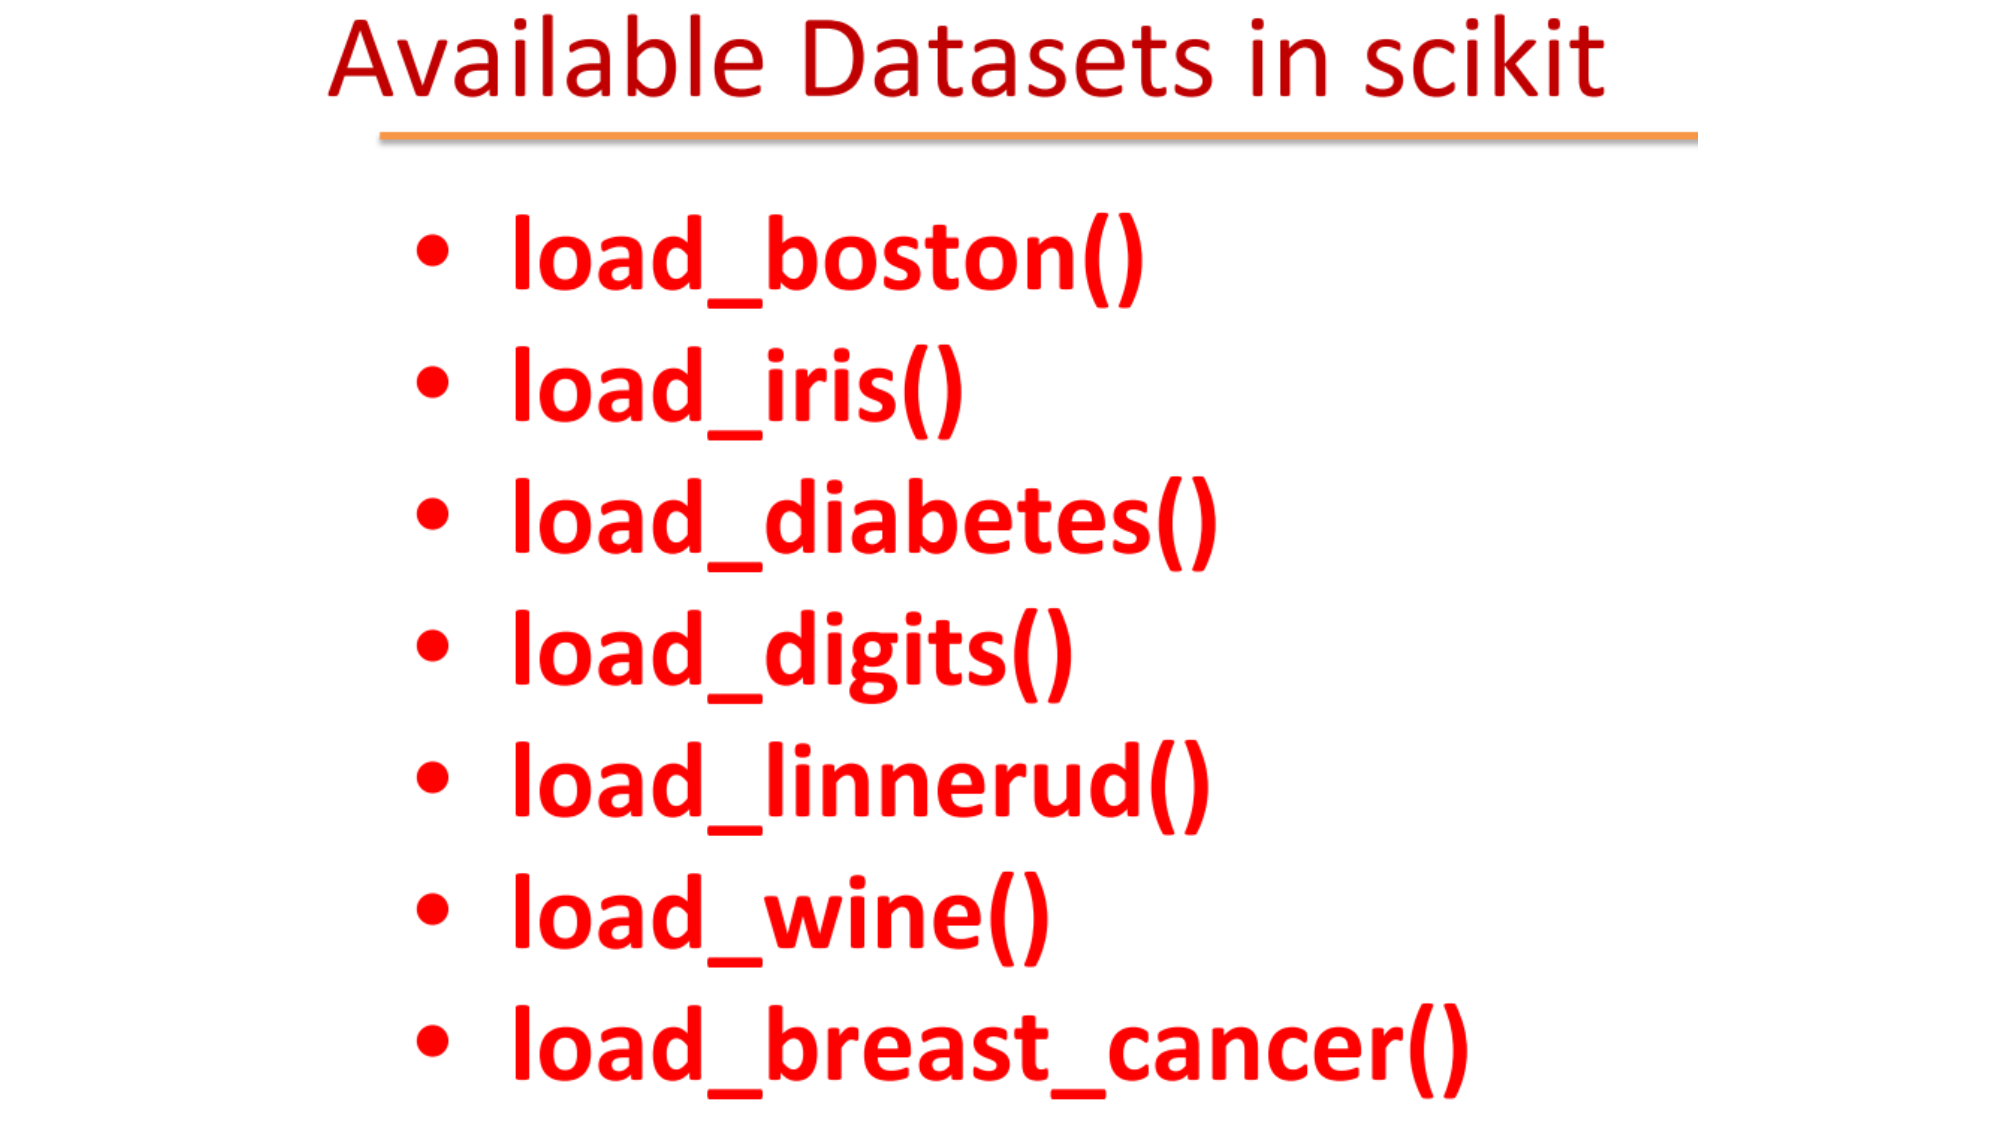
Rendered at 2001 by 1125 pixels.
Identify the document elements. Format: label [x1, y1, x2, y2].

picture [302, 0, 1698, 1125]
